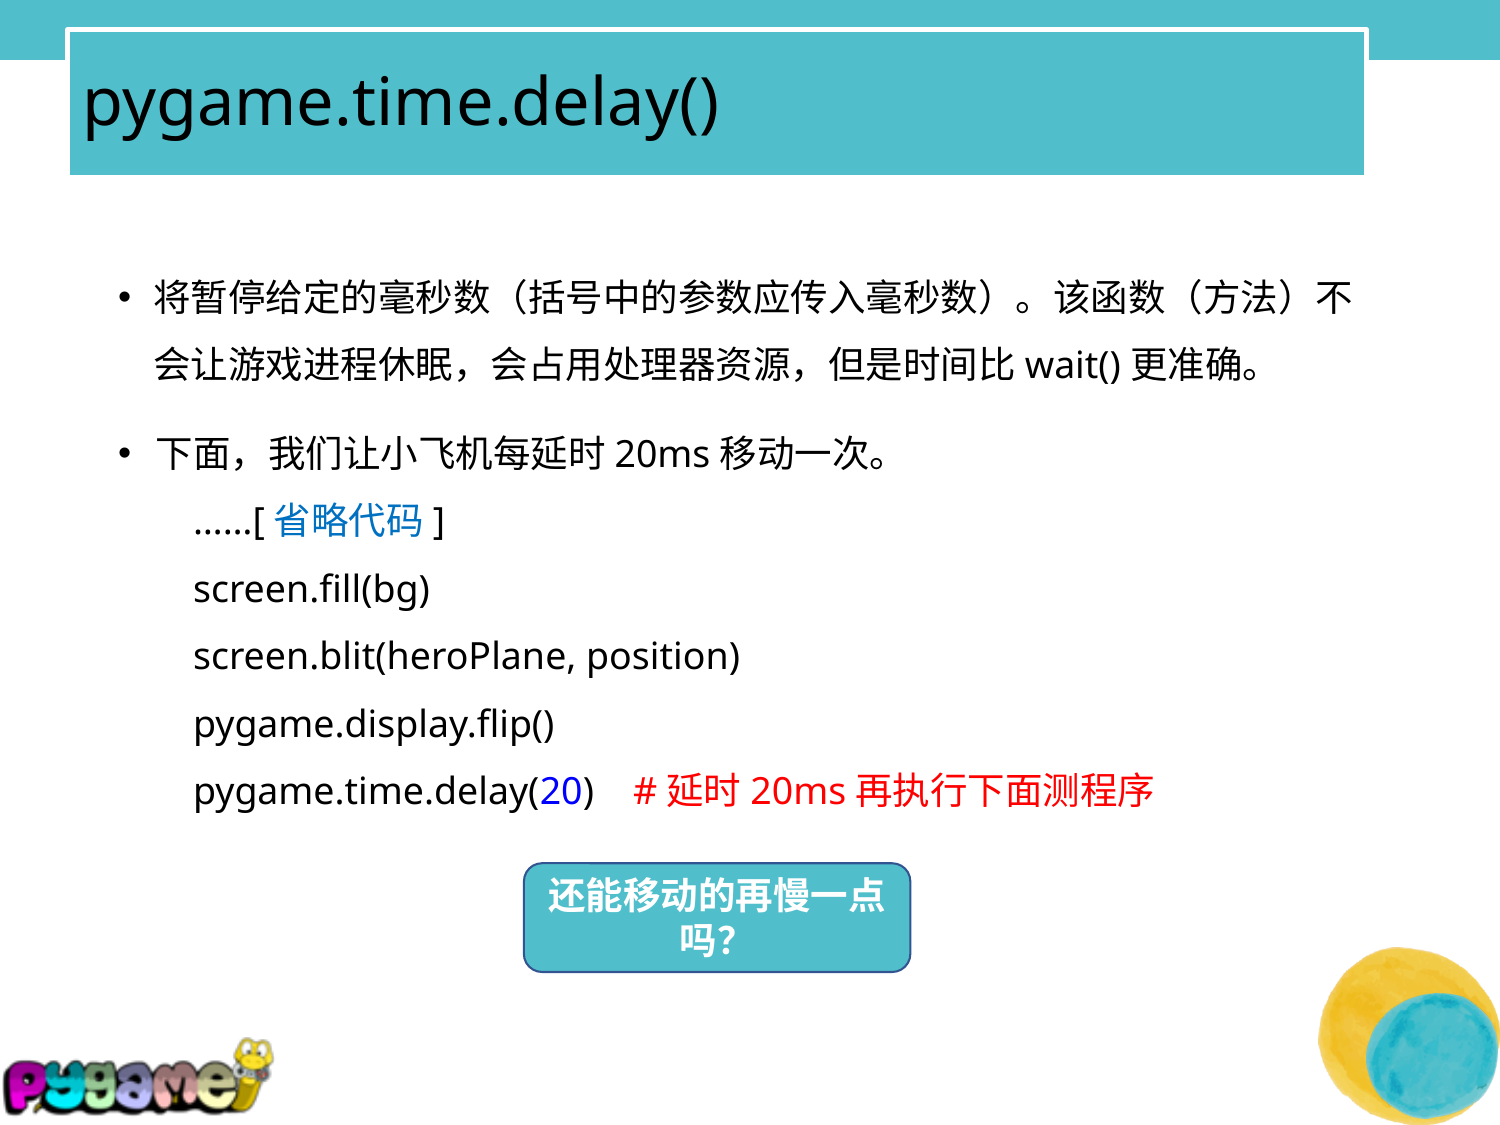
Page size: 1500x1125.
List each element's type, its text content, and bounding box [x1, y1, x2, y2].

picture [1318, 947, 1500, 1125]
text_box 还能移动的再慢一点吗？ [522, 862, 912, 974]
picture [2, 1036, 280, 1125]
title pygame.time.delay() [65, 27, 1369, 179]
list 将暂停给定的毫秒数（括号中的参数应传入毫秒数）。该函数（方法）不会让游戏进程休眠，会占用处理器资源，但是时间比wait()更准确。 下面，我们让小飞机每延时20ms移动一次。 ……[省略代码] screen.fill(bg) screen.blit(heroPlane, position) pygame.display.flip() pygame.time.delay(20) #延时20ms再执行下面测程序 [103, 244, 1397, 1014]
